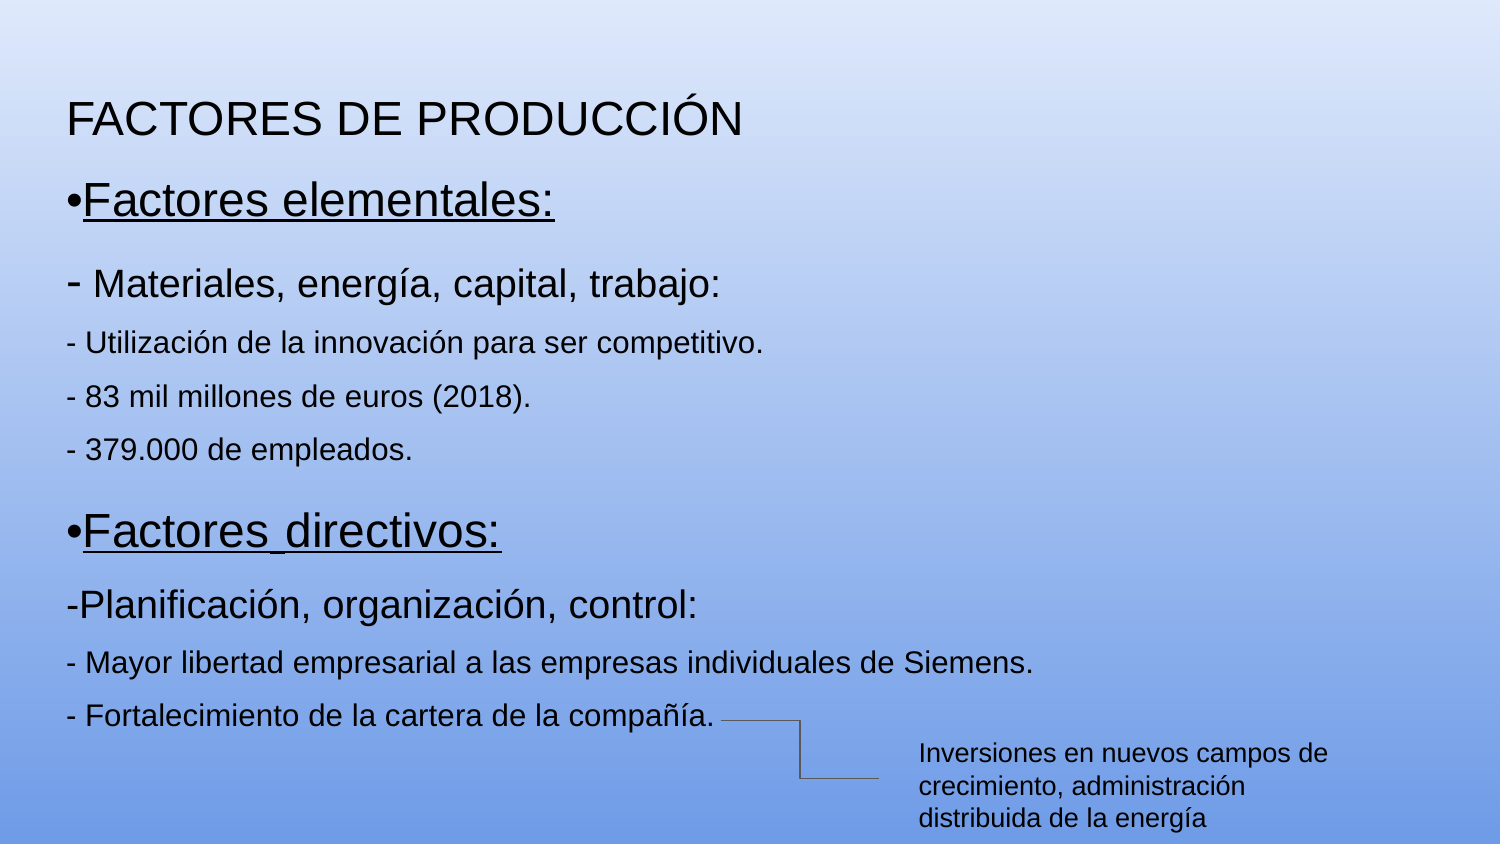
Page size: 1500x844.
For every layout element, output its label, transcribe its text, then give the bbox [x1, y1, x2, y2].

text_box Inversiones en nuevos campos de crecimiento, administración distribuida de la energía [903, 720, 1347, 779]
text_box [720, 720, 880, 779]
title FACTORES DE PRODUCCIÓN •Factores elementales: - Materiales, energía, capital, trabajo: - Utilización de la innovación para ser competitivo. - 83 mil millones de euros (2018). - 379.000 de empleados. •Factores directivos: -Planificación, organización, control: - Mayor libertad empresarial a las empresas individuales de Siemens. - Fortalecimiento de la cartera de la compañía. [51, 72, 1449, 167]
